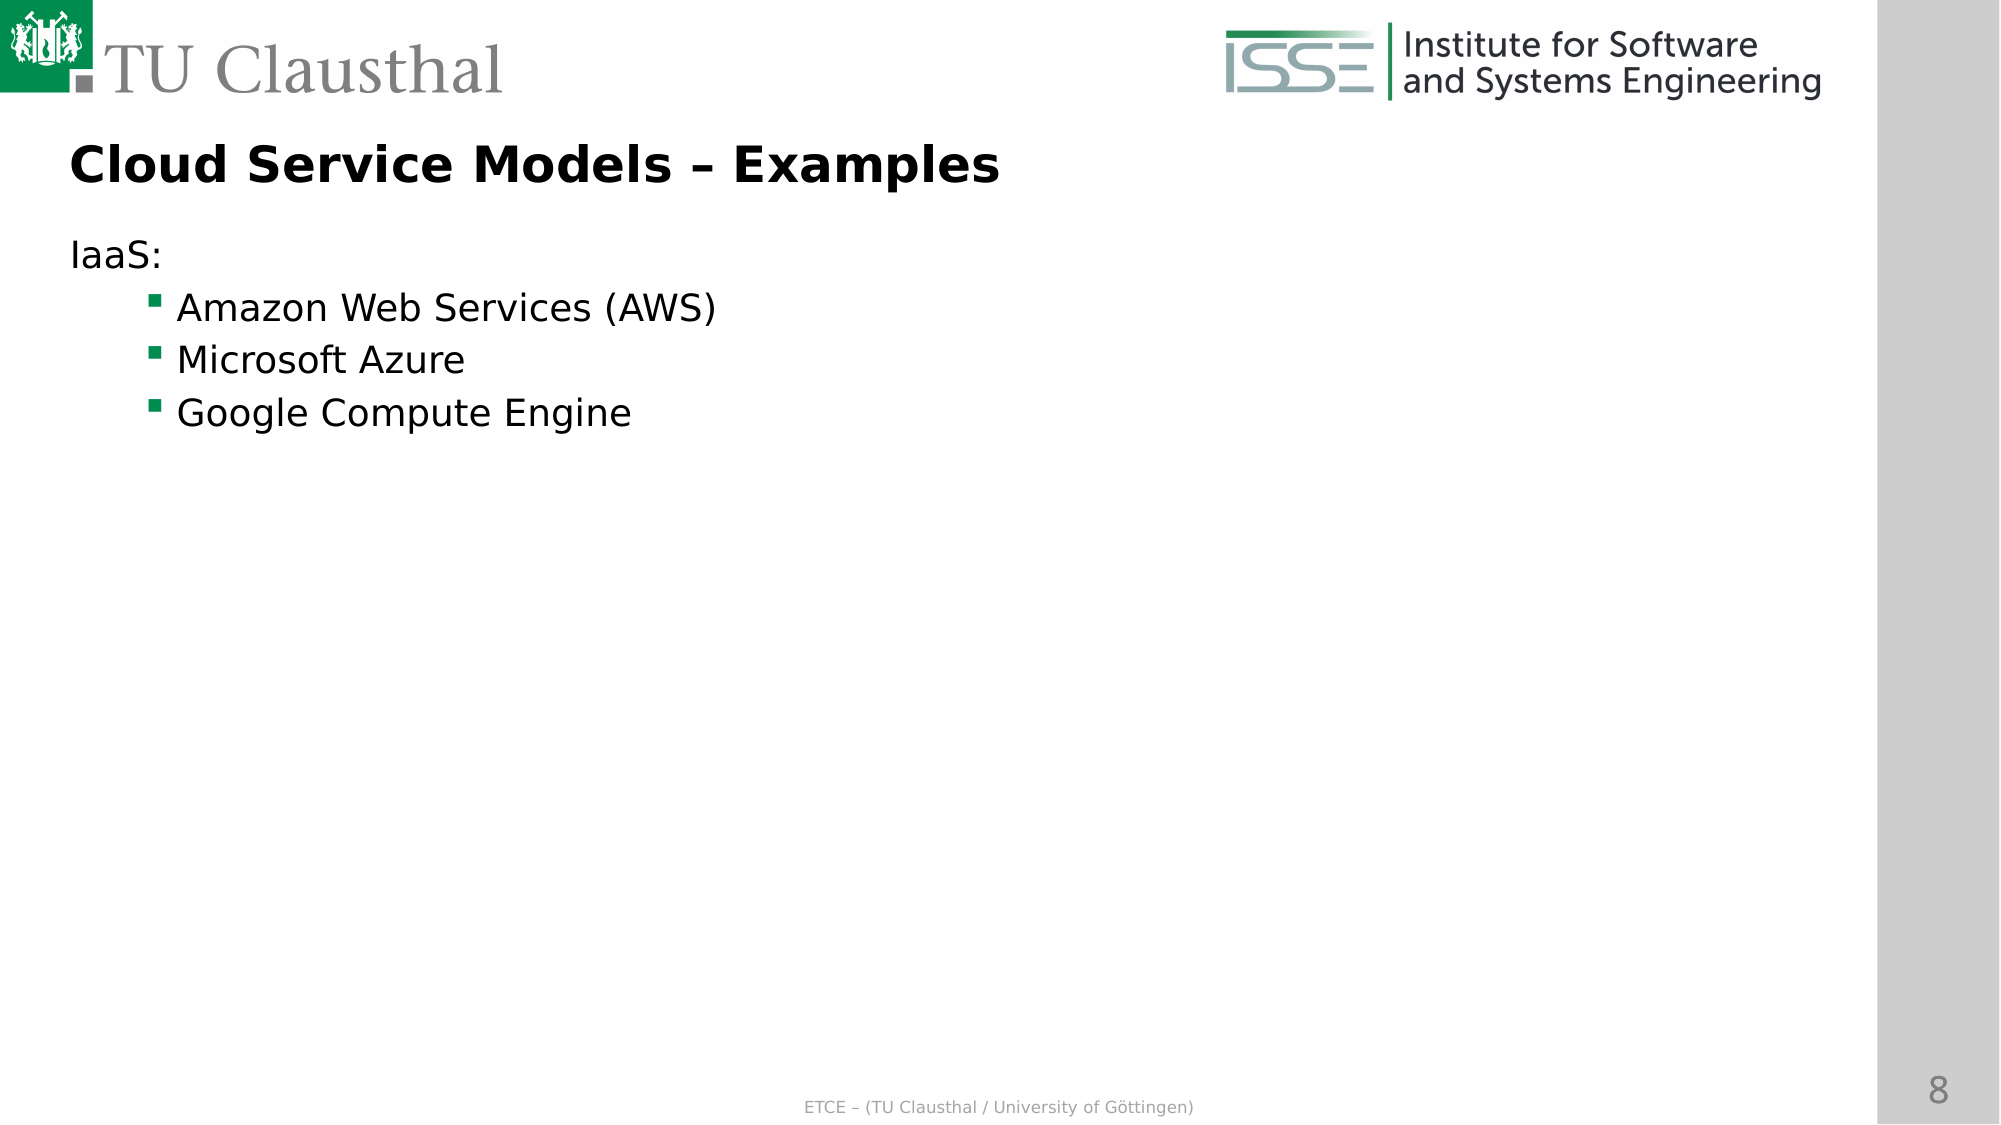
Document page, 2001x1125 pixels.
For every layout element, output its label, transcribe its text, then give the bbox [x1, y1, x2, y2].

picture [0, 0, 502, 93]
picture [1218, 22, 1826, 107]
text_box Cloud Service Models – Examples [54, 125, 1819, 208]
text_box IaaS: Amazon Web Services (AWS) Microsoft Azure Google Compute Engine PaaS: Google App Engine Heroku, OpenShift AWS Elastic Beanstalk SaaS: Google Apps Dropbox Cisco Webex Salesforce GoToMeeting Zoom [54, 208, 1819, 1035]
